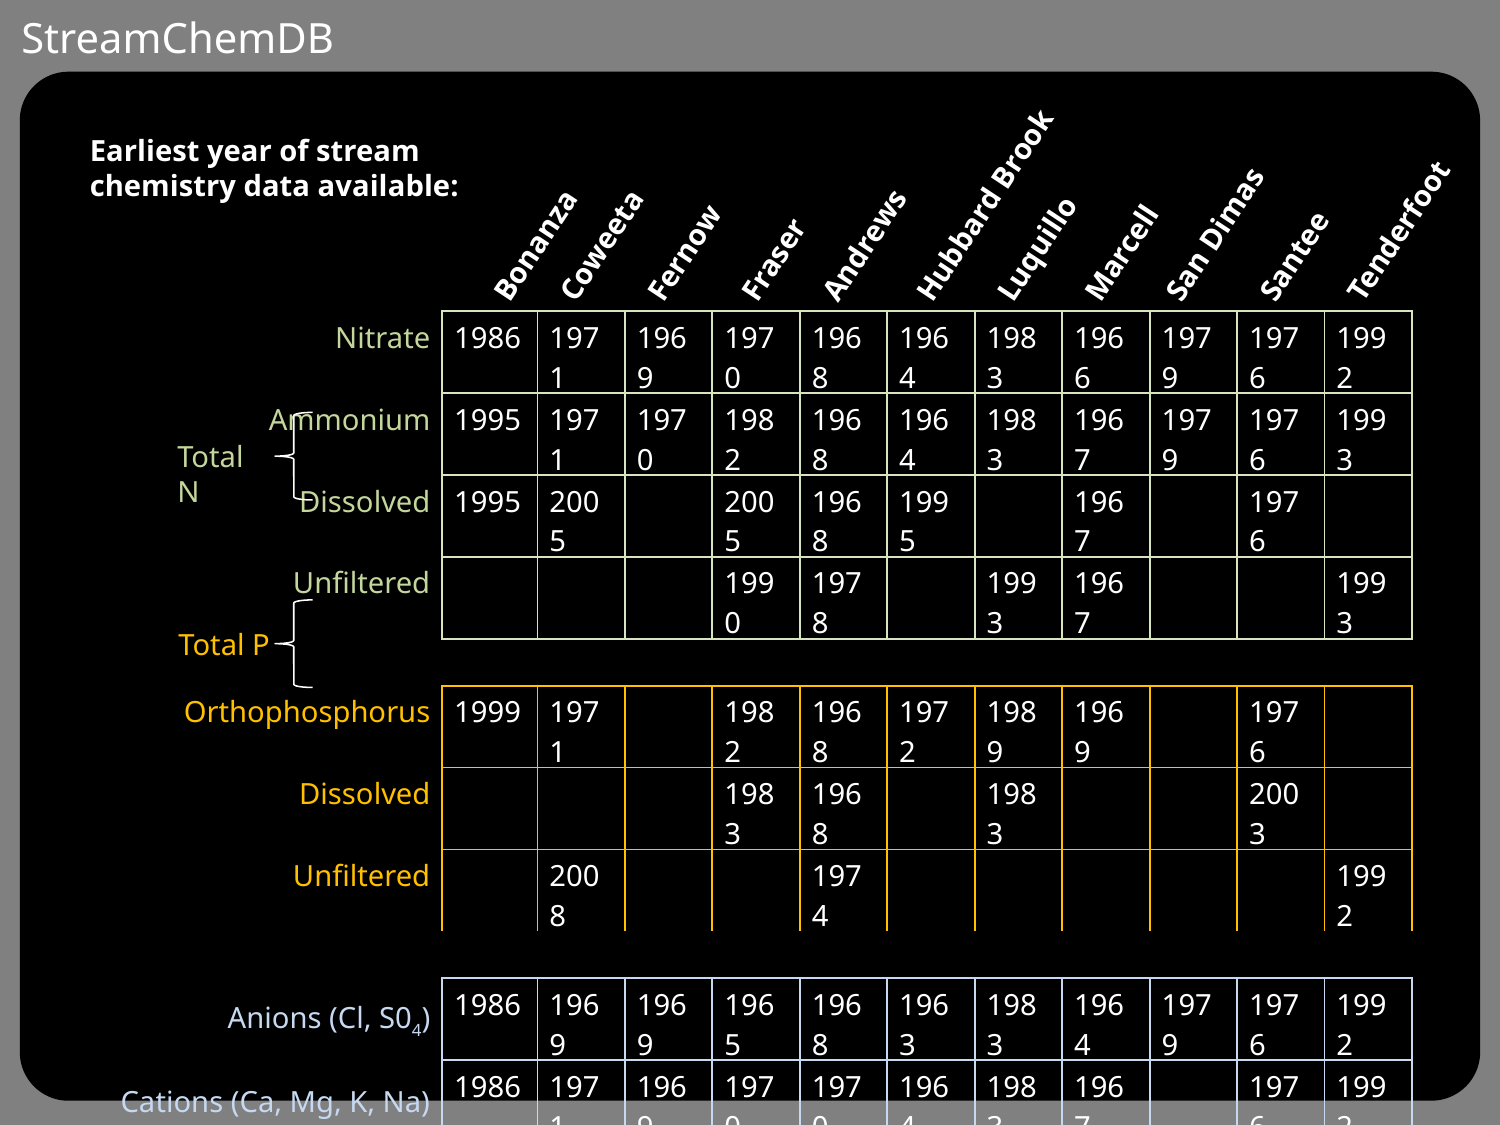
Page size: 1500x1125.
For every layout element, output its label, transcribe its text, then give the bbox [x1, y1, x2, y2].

text_box [1063, 1072, 1149, 1100]
text_box [626, 1072, 711, 1100]
text_box [713, 1072, 799, 1100]
text_box [538, 1072, 624, 1100]
text_box StreamChemDB [6, 4, 44, 70]
text_box [976, 1072, 1061, 1100]
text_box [49, 0, 1496, 1064]
text_box [443, 1072, 537, 1100]
text_box [801, 1072, 886, 1100]
text_box [1413, 1072, 1475, 1100]
text_box [1151, 1072, 1236, 1100]
text_box [1238, 1072, 1324, 1100]
text_box [1325, 1072, 1411, 1100]
text_box [20, 79, 441, 1100]
text_box [888, 1072, 974, 1100]
